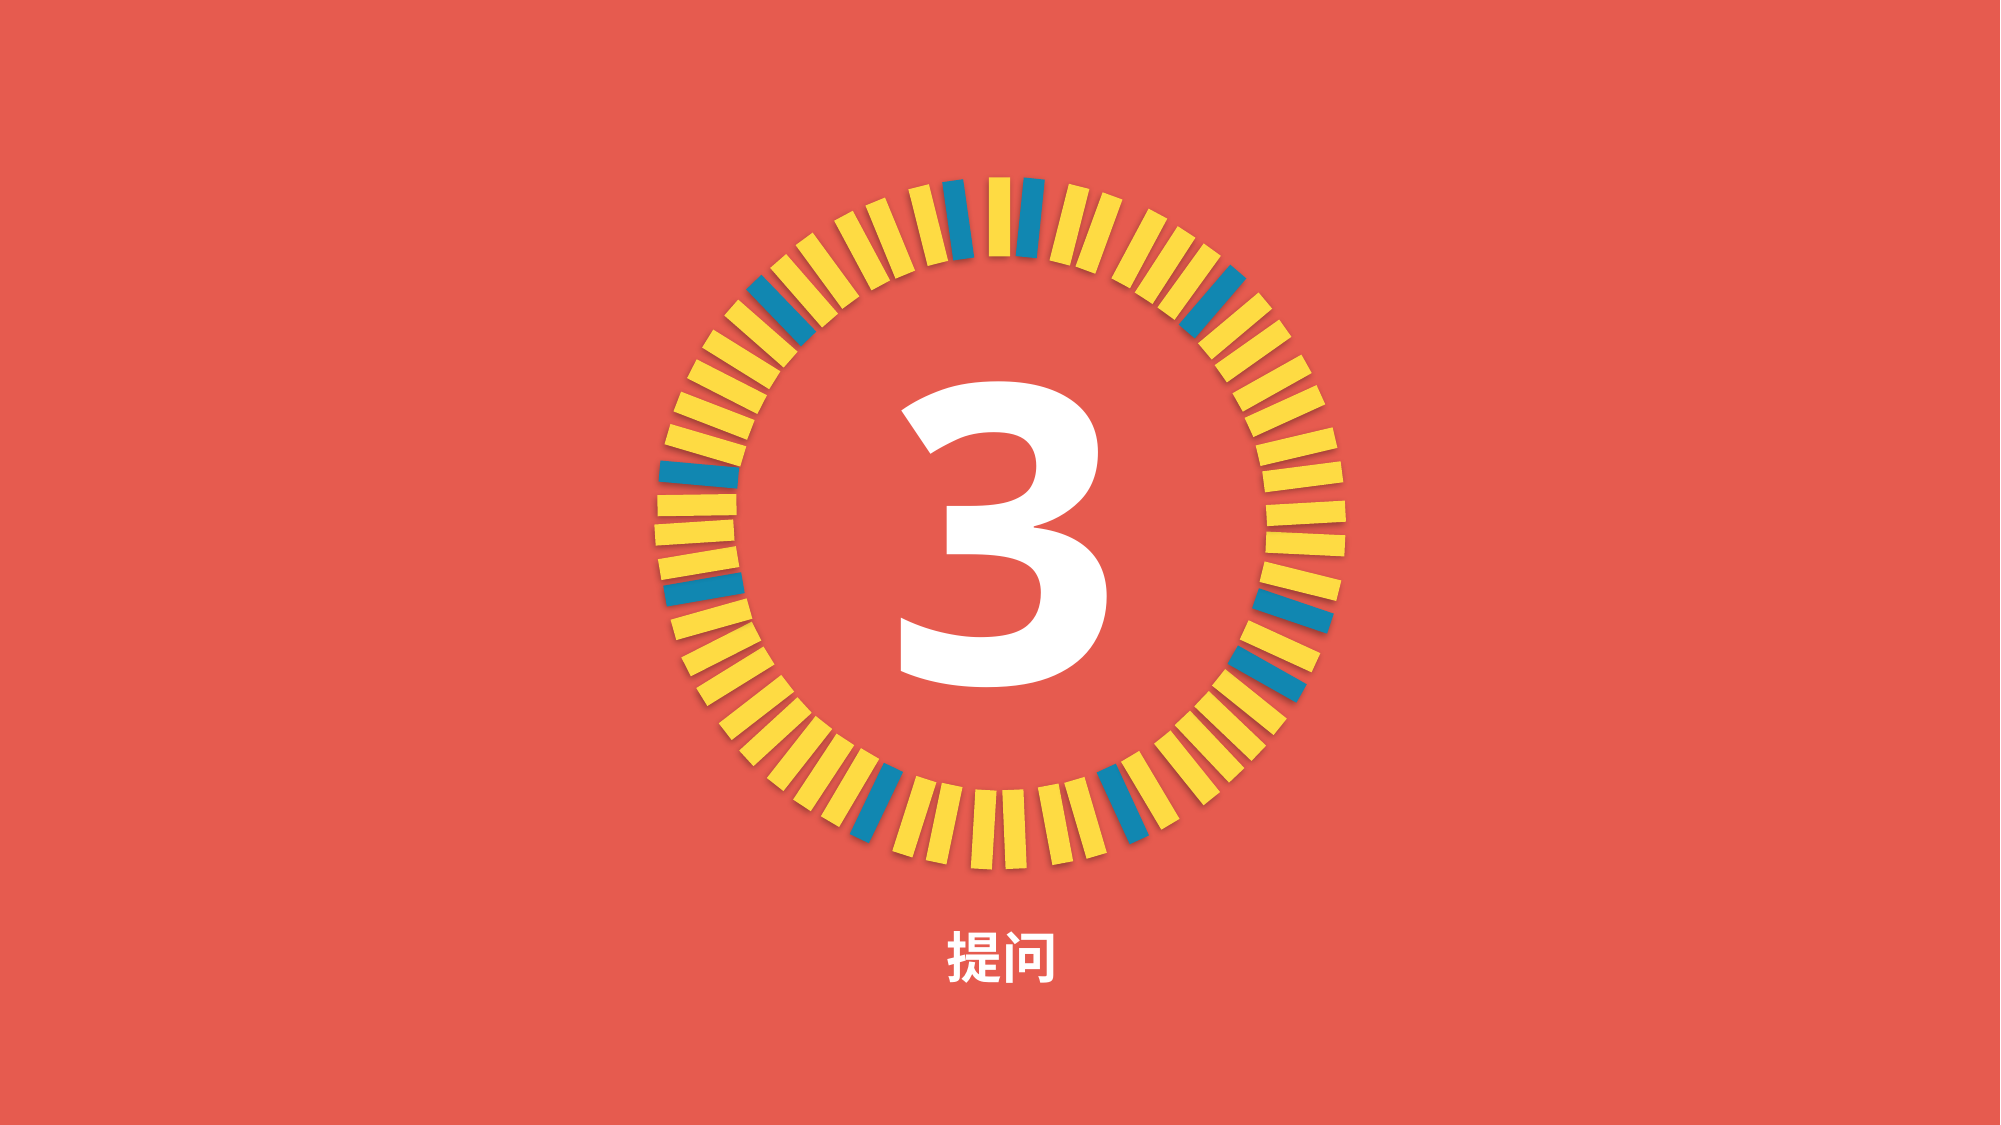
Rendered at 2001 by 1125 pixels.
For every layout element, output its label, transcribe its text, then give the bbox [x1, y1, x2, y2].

text_box [1239, 619, 1322, 674]
text_box [738, 696, 813, 767]
text_box [718, 674, 795, 741]
text_box [1264, 532, 1347, 558]
text_box [924, 782, 964, 866]
text_box 3 [870, 259, 1139, 775]
text_box [1258, 560, 1343, 602]
text_box [1077, 191, 1124, 259]
text_box [1096, 775, 1150, 845]
text_box [864, 196, 912, 259]
text_box [833, 210, 880, 290]
text_box [820, 747, 871, 828]
text_box [769, 253, 839, 329]
text_box [662, 572, 746, 608]
text_box [663, 423, 748, 467]
text_box [1001, 788, 1028, 870]
text_box [794, 231, 860, 310]
text_box [1231, 353, 1313, 413]
text_box [653, 518, 736, 547]
text_box [1261, 460, 1345, 494]
text_box [1211, 669, 1288, 736]
text_box [669, 600, 754, 641]
text_box [1120, 207, 1168, 274]
text_box [1243, 384, 1326, 438]
text_box [680, 624, 763, 677]
text_box [1156, 242, 1222, 321]
text_box [766, 715, 833, 792]
text_box [941, 178, 975, 259]
text_box [1128, 750, 1181, 831]
text_box 提问 [809, 908, 1195, 997]
text_box [1197, 291, 1273, 361]
text_box [656, 493, 738, 518]
text_box [1213, 318, 1293, 384]
text_box [1139, 225, 1197, 305]
text_box [1174, 710, 1245, 784]
text_box [657, 546, 741, 581]
text_box [1265, 499, 1347, 527]
text_box [849, 775, 903, 844]
text_box [1063, 776, 1108, 860]
text_box [1193, 690, 1267, 762]
text_box [891, 775, 938, 859]
text_box [686, 358, 768, 415]
text_box [695, 646, 776, 707]
text_box [1049, 183, 1091, 259]
text_box [792, 732, 855, 812]
text_box [1178, 264, 1247, 339]
text_box [988, 177, 1011, 257]
text_box [701, 328, 782, 390]
text_box [723, 299, 799, 369]
text_box [1037, 782, 1074, 866]
text_box [1226, 646, 1308, 704]
text_box [1254, 426, 1339, 467]
text_box [1014, 176, 1046, 259]
text_box [745, 274, 817, 347]
text_box [970, 788, 998, 871]
text_box [1153, 729, 1221, 806]
text_box [657, 459, 740, 490]
text_box [1251, 589, 1335, 635]
text_box [907, 183, 949, 259]
